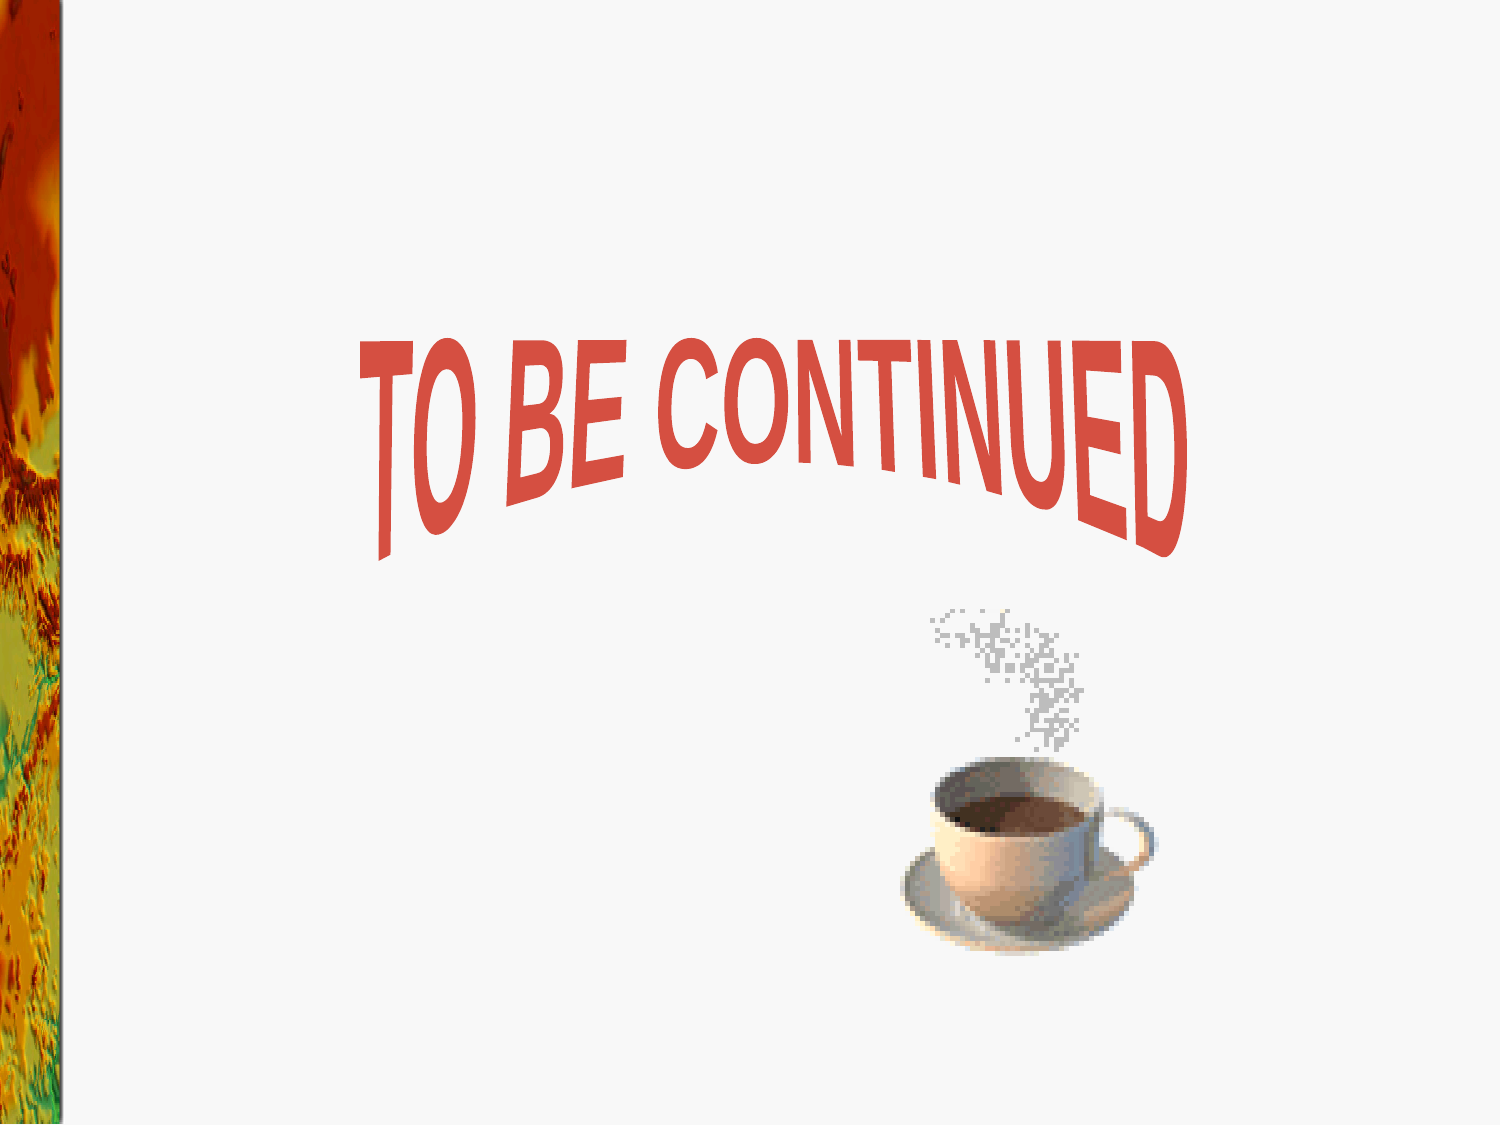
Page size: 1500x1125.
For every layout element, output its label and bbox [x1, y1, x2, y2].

picture [891, 609, 1174, 976]
picture [0, 0, 65, 1124]
